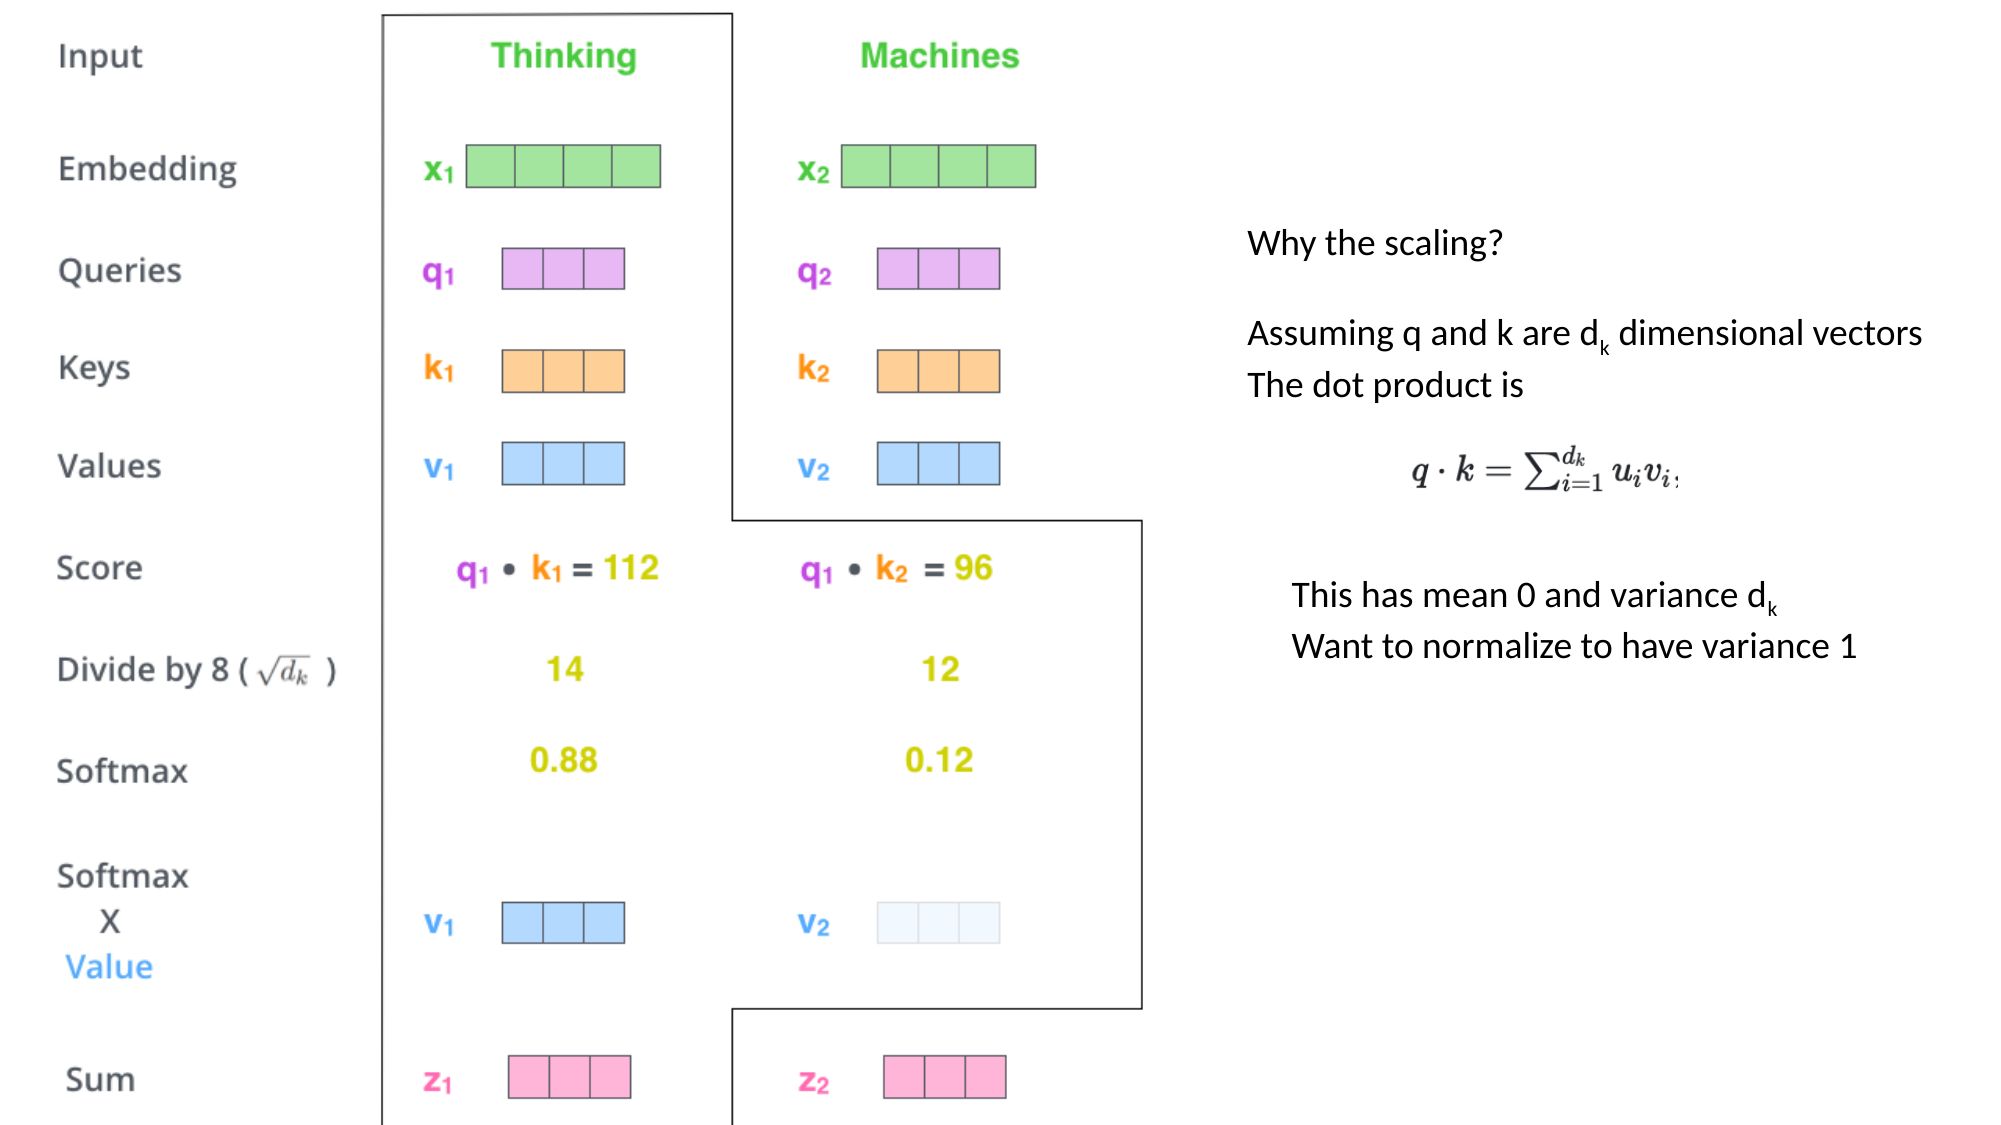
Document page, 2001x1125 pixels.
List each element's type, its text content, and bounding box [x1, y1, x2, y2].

picture [1404, 430, 1678, 506]
picture [0, 0, 1229, 1125]
text_box Why the scaling? Assuming q and k are dk dimensional vectors The dot product is [1232, 211, 1939, 412]
text_box This has mean 0 and variance dk Want to normalize to have variance 1 [1276, 562, 1882, 674]
